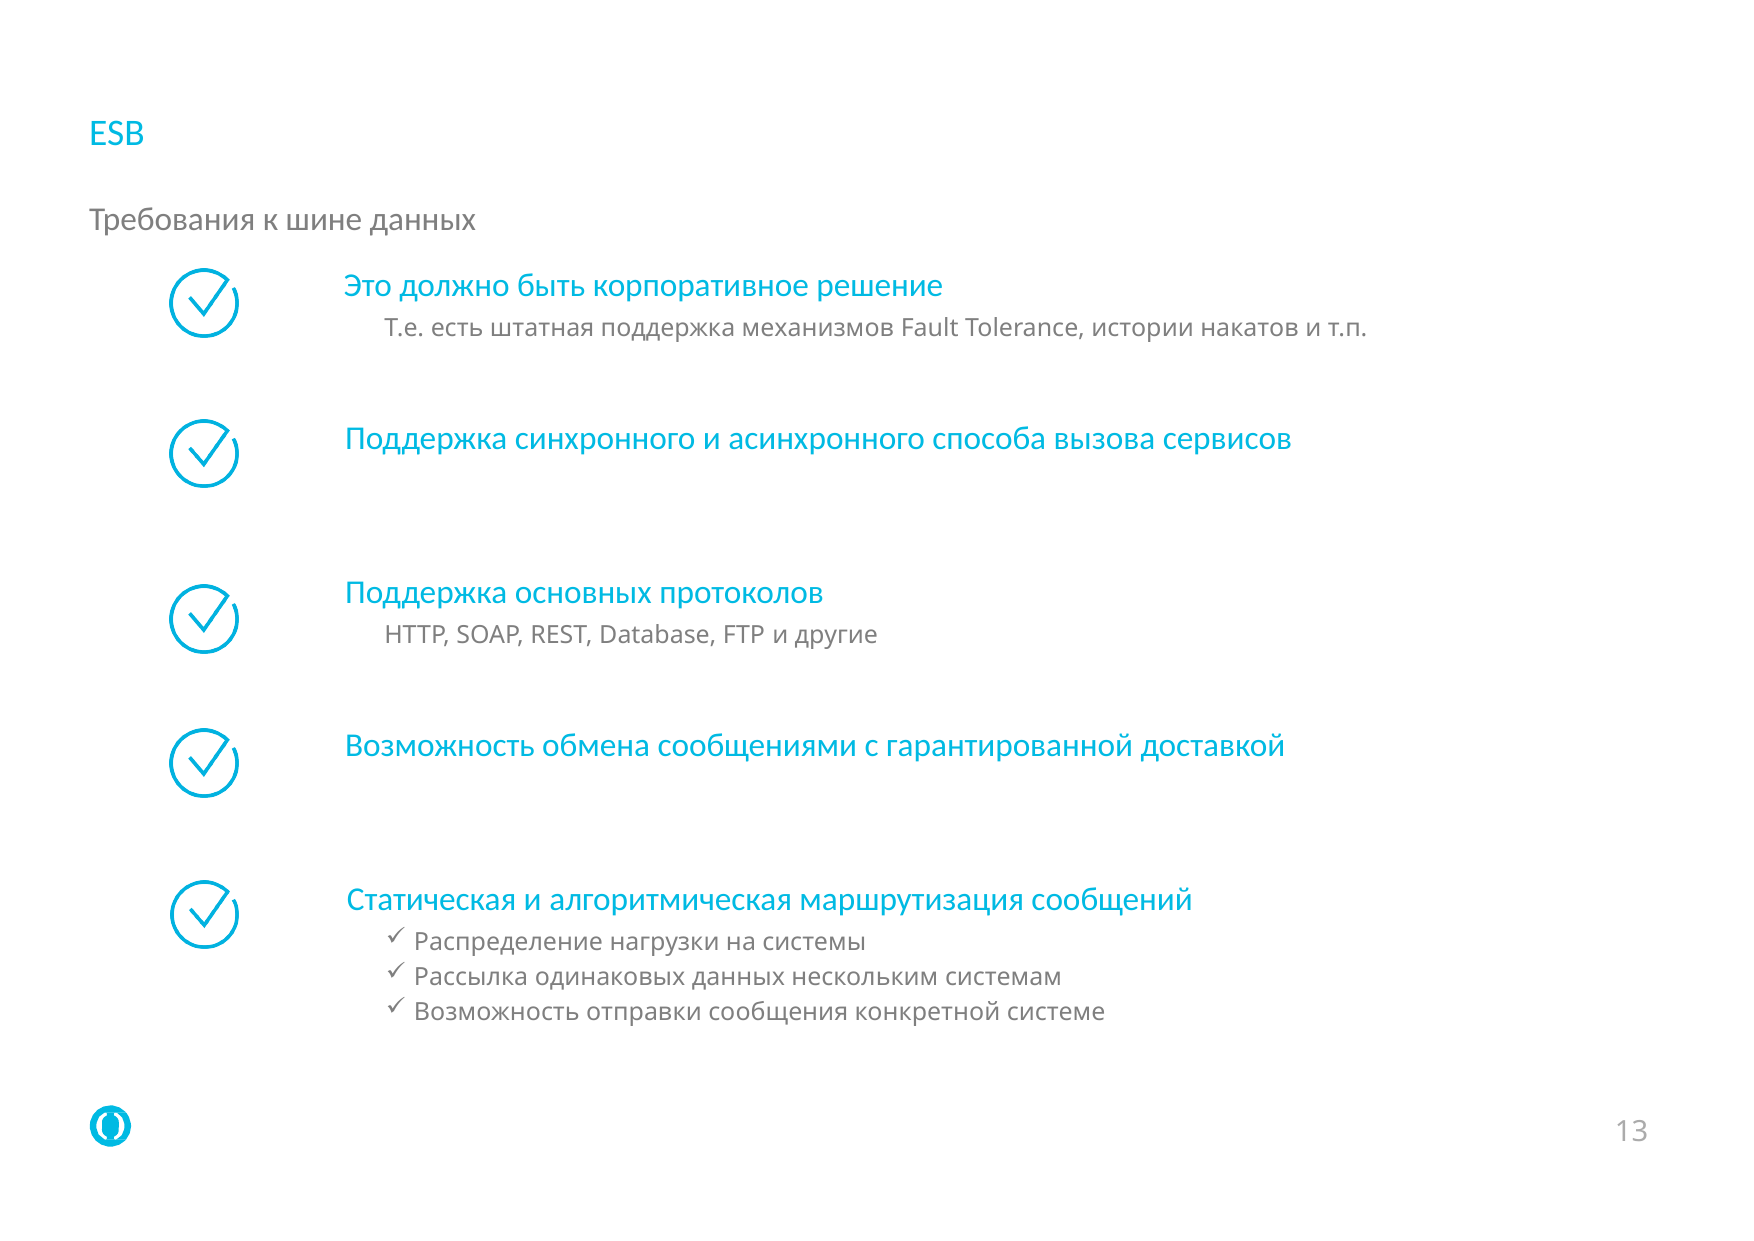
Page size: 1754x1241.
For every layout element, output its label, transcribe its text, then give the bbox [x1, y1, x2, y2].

picture [169, 268, 195, 294]
picture [174, 419, 239, 484]
picture [169, 584, 195, 610]
list Возможность обмена сообщениями с гарантированной доставкой [328, 714, 1584, 764]
picture [214, 773, 239, 798]
list HTTP, SOAP, REST, Database, FTP и другие [367, 611, 1584, 714]
list Статическая и алгоритмическая маршрутизация сообщений [329, 868, 1586, 918]
picture [169, 879, 202, 912]
list Это должно быть корпоративное решение [326, 254, 1583, 303]
list Распределение нагрузки на системы Рассылка одинаковых данных нескольким системам Возможность отправки сообщения конкретной системе [368, 918, 1586, 1070]
list Поддержка основных протоколов [328, 561, 1584, 611]
picture [174, 268, 239, 334]
picture [169, 419, 195, 444]
picture [169, 918, 194, 949]
list Требования к шине данных [72, 188, 1651, 259]
picture [169, 728, 195, 754]
list Т.е. есть штатная поддержка механизмов Fault Tolerance, истории накатов и т.п. [367, 303, 1583, 384]
picture [215, 925, 239, 949]
list ESB [72, 99, 1651, 186]
picture [169, 313, 194, 338]
picture [174, 584, 239, 650]
picture [169, 463, 201, 489]
picture [214, 629, 239, 654]
picture [175, 879, 239, 945]
list Поддержка синхронного и асинхронного способа вызова сервисов [328, 407, 1584, 457]
picture [169, 629, 194, 654]
picture [207, 464, 239, 489]
slide_number 13 [1256, 1099, 1666, 1166]
picture [169, 773, 194, 798]
picture [174, 728, 239, 794]
picture [214, 313, 239, 338]
